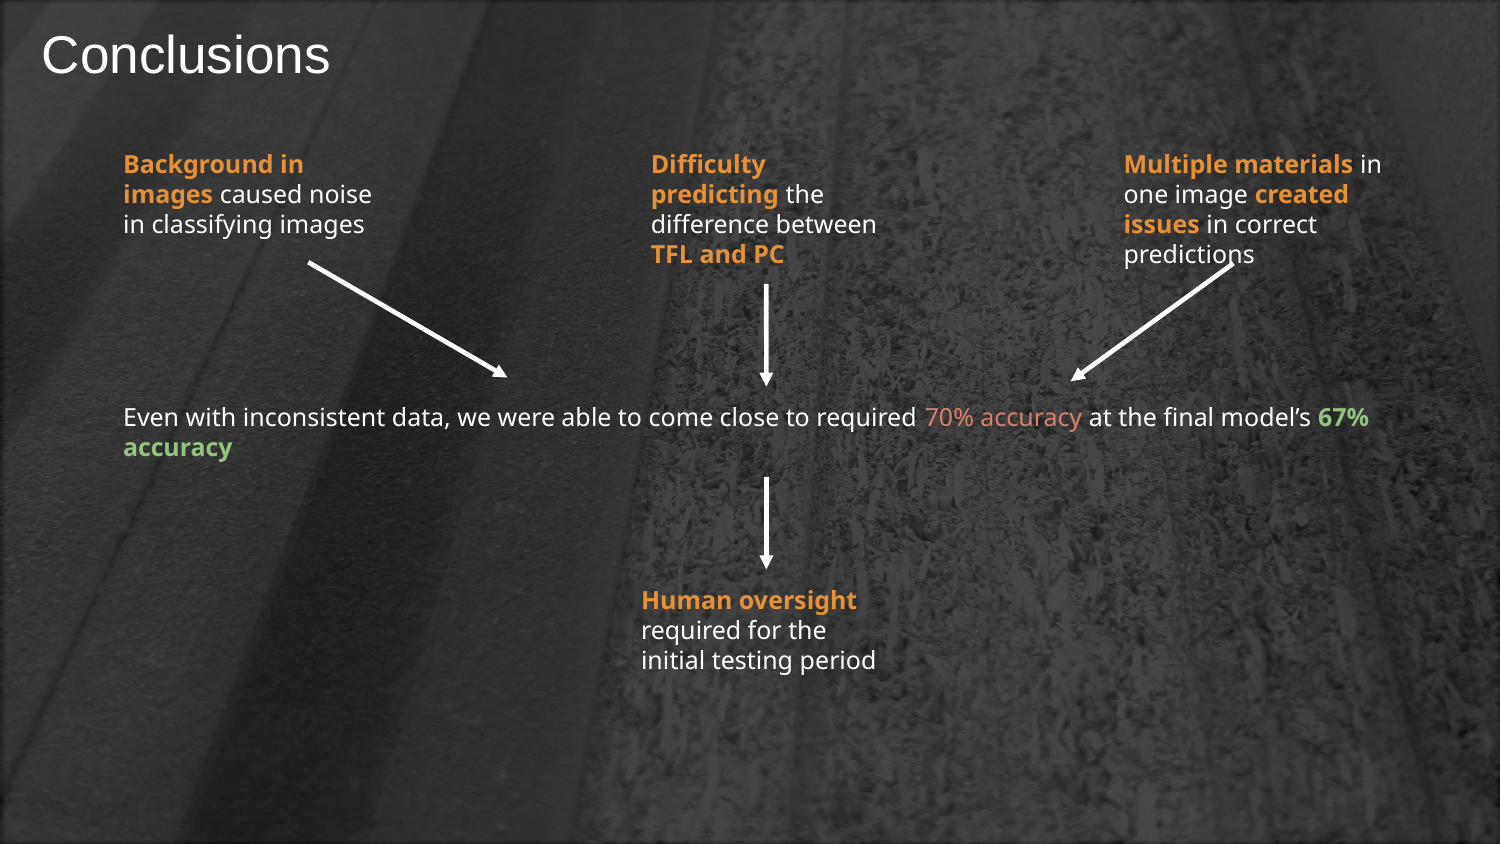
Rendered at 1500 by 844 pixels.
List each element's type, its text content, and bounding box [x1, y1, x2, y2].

text_box Difficulty predicting the difference between TFL and PC [635, 133, 897, 284]
text_box Multiple materials in one image created issues in correct predictions [1108, 133, 1425, 284]
text_box Human oversight required for the initial testing period [626, 569, 907, 690]
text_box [308, 261, 508, 378]
title Conclusions [26, 5, 1425, 100]
text_box Even with inconsistent data, we were able to come close to required 70% accuracy at the final model’s 67% accuracy [108, 386, 1425, 477]
text_box Background in images caused noise in classifying images [108, 134, 389, 254]
picture [0, 0, 1500, 844]
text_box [1070, 263, 1234, 382]
